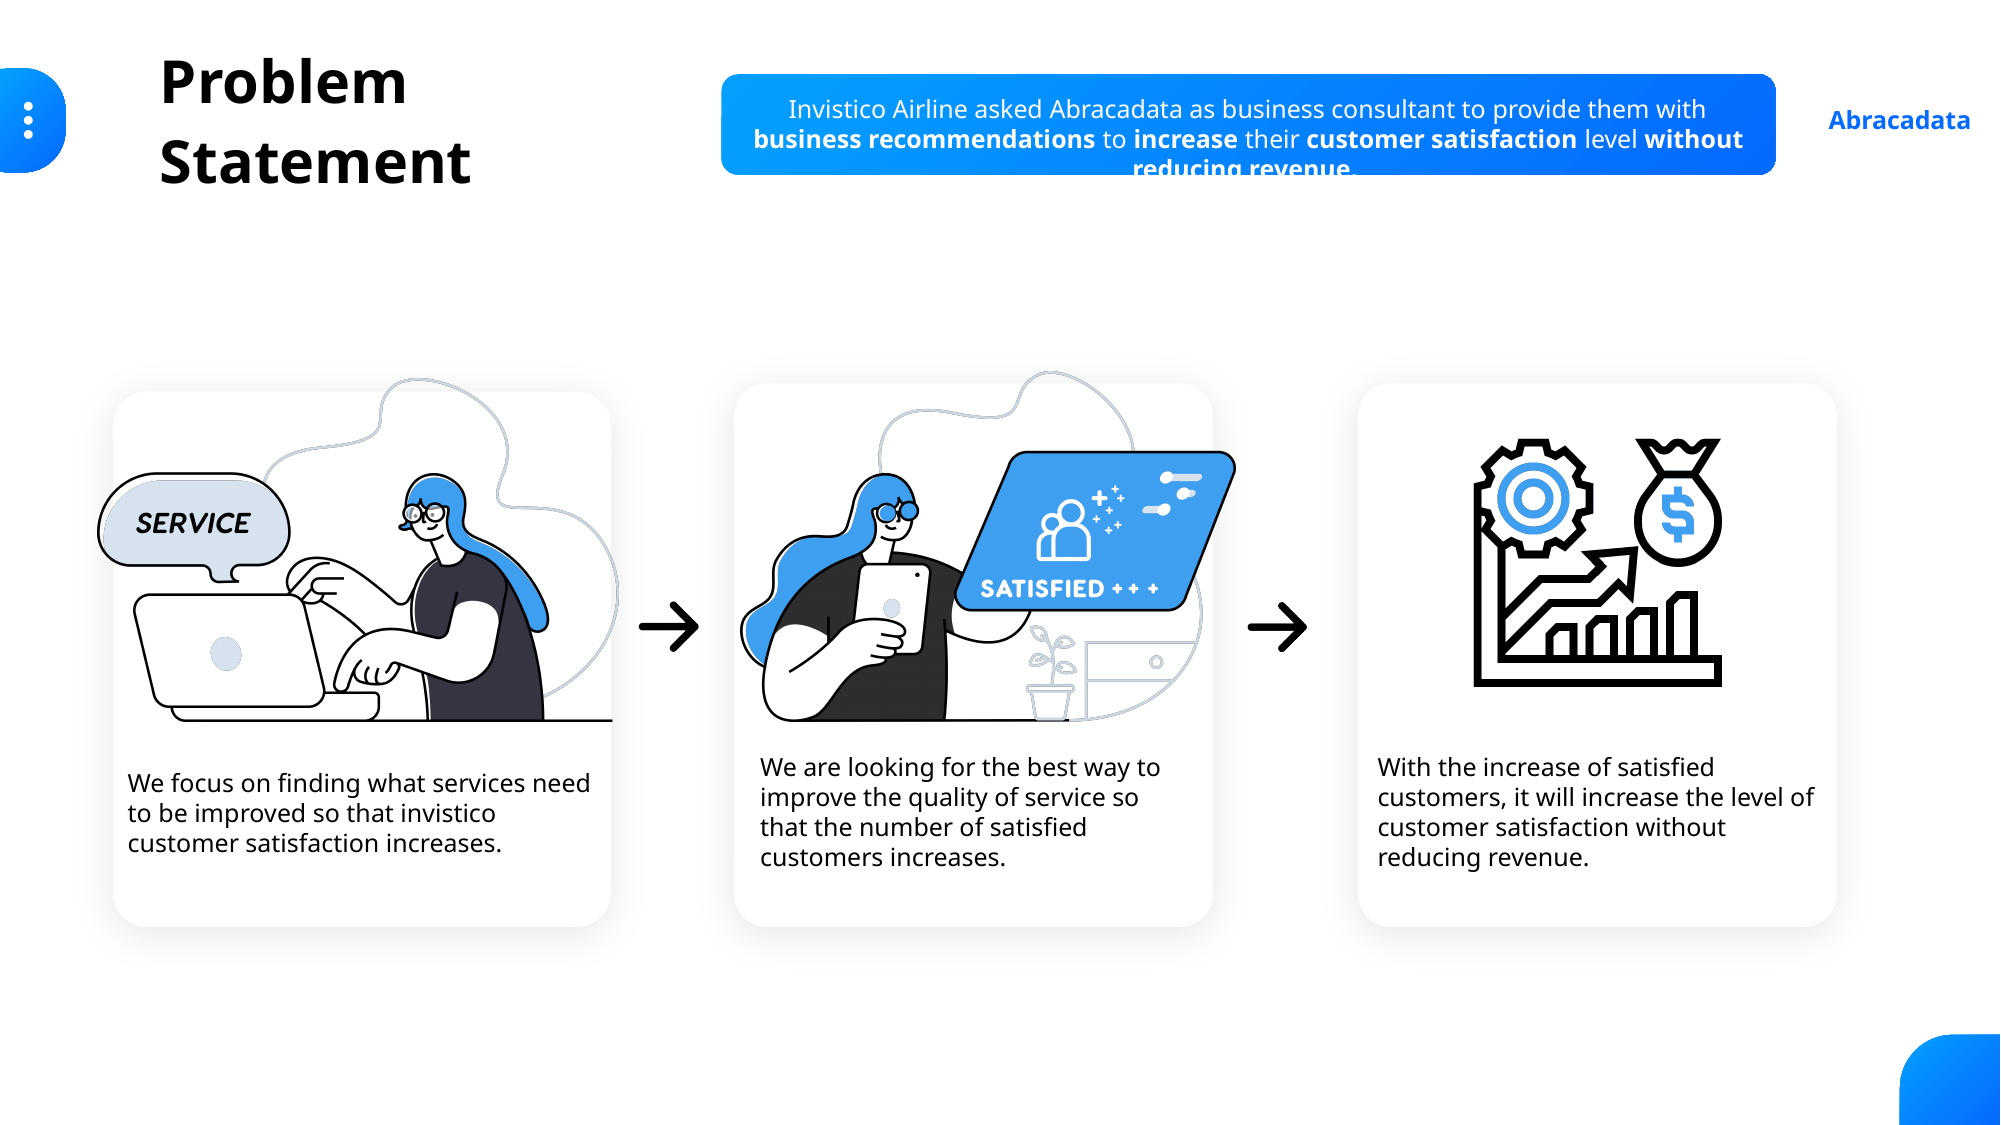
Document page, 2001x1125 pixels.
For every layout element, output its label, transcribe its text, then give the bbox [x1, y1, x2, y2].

text_box We are looking for the best way to improve the quality of service so that the number of satisfied customers increases. [745, 744, 1202, 880]
text_box Invistico Airline asked Abracadata as business consultant to provide them with business recommendations to increase their customer satisfaction level without reducing revenue. [734, 86, 1763, 192]
text_box [1898, 1033, 2000, 1125]
picture [740, 371, 1333, 722]
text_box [23, 101, 33, 139]
text_box [720, 73, 1777, 176]
text_box We focus on finding what services need to be improved so that invistico customer satisfaction increases. [112, 759, 611, 865]
text_box [1356, 382, 1838, 928]
list Problem Statement [145, 31, 642, 210]
text_box With the increase of satisfied customers, it will increase the level of customer satisfaction without reducing revenue. [1362, 744, 1833, 880]
picture [97, 378, 725, 722]
text_box [0, 67, 67, 174]
picture [1469, 434, 1726, 691]
text_box [111, 722, 612, 928]
text_box [732, 395, 1215, 928]
text_box Abracadata [1808, 97, 1992, 143]
